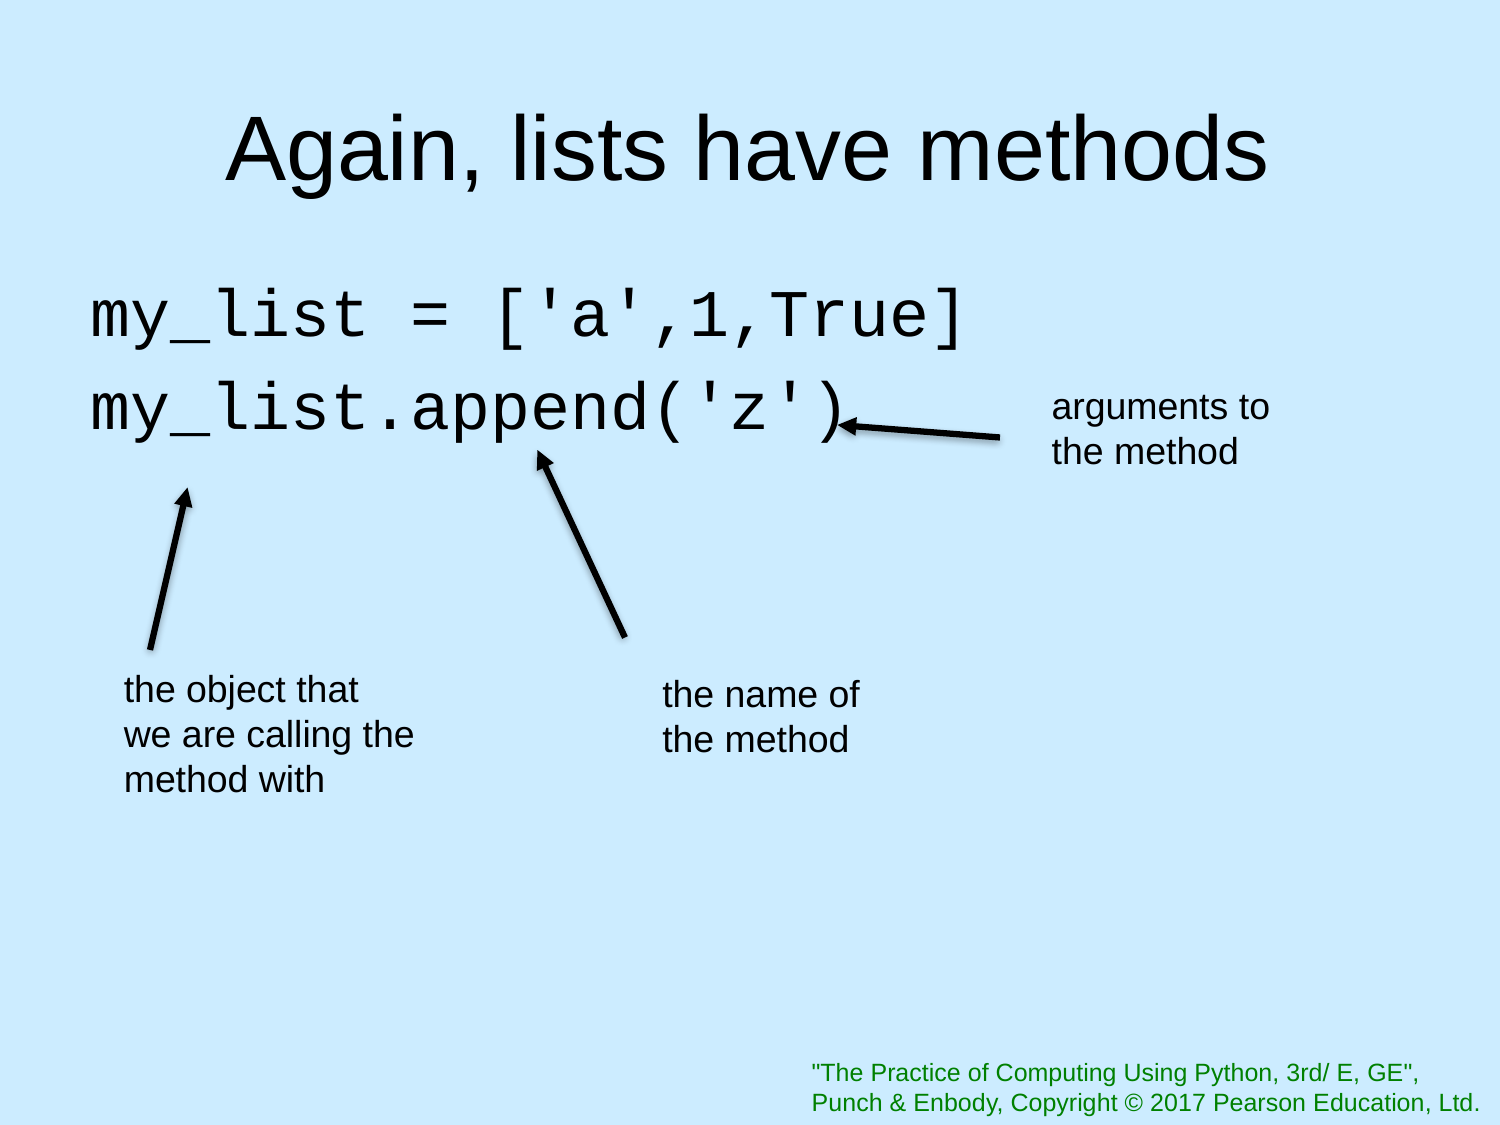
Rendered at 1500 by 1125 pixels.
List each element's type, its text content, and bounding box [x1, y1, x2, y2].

text_box [536, 450, 628, 639]
list my_list = ['a',1,True] my_list.append('z') [75, 262, 1425, 500]
text_box the object that we are calling the method with [109, 657, 430, 808]
title Again, lists have methods [75, 75, 1425, 213]
text_box the name of the method [647, 662, 886, 768]
text_box [146, 487, 193, 651]
text_box arguments to the method [1036, 374, 1286, 480]
text_box [837, 417, 1001, 441]
